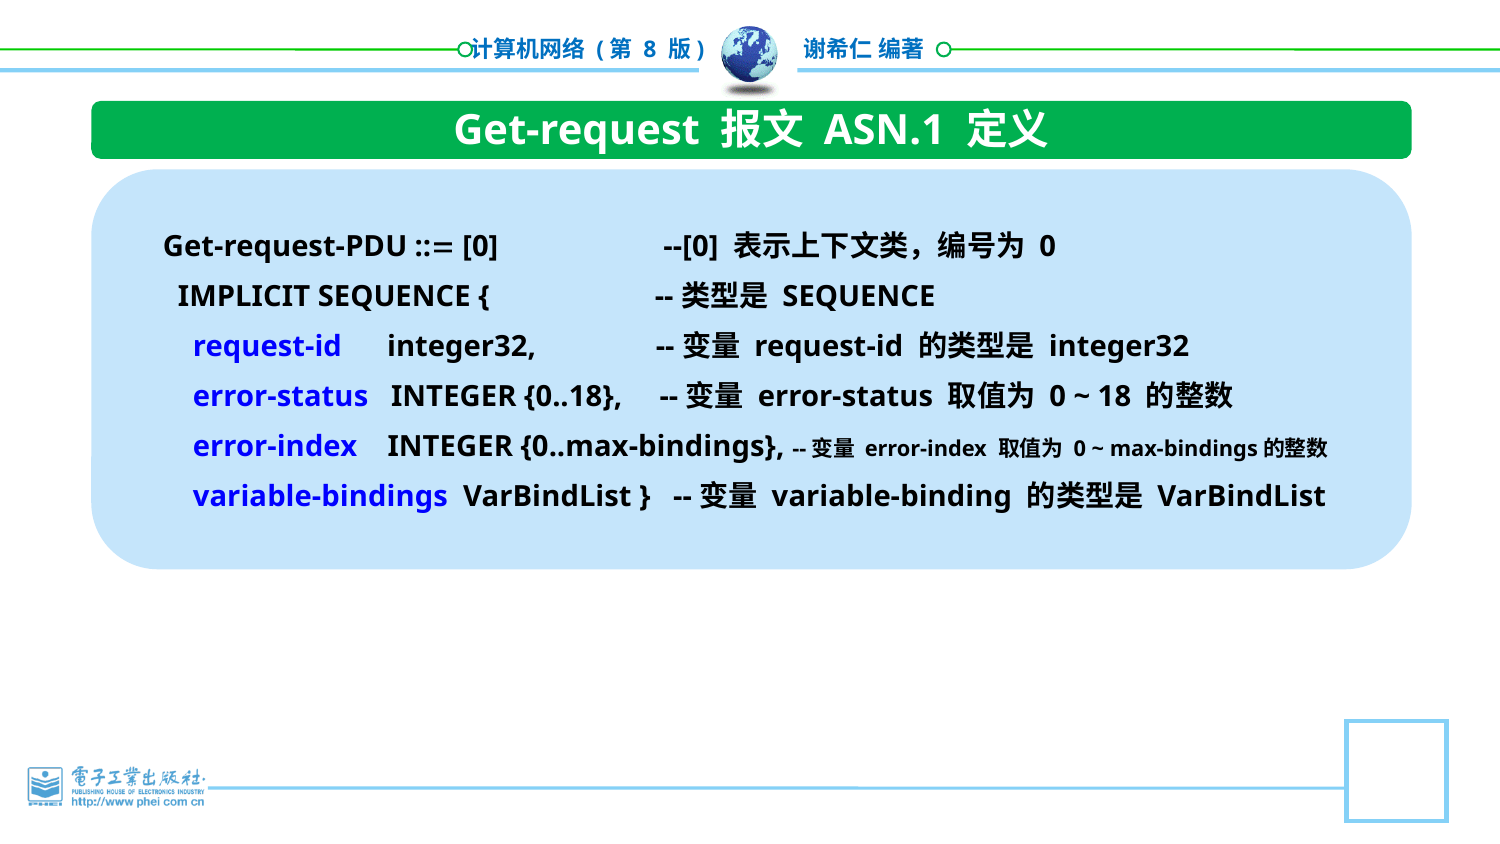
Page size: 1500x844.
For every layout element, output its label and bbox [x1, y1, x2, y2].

text_box [91, 95, 1412, 161]
picture [719, 24, 779, 95]
picture [23, 764, 208, 809]
text_box [89, 167, 1414, 572]
